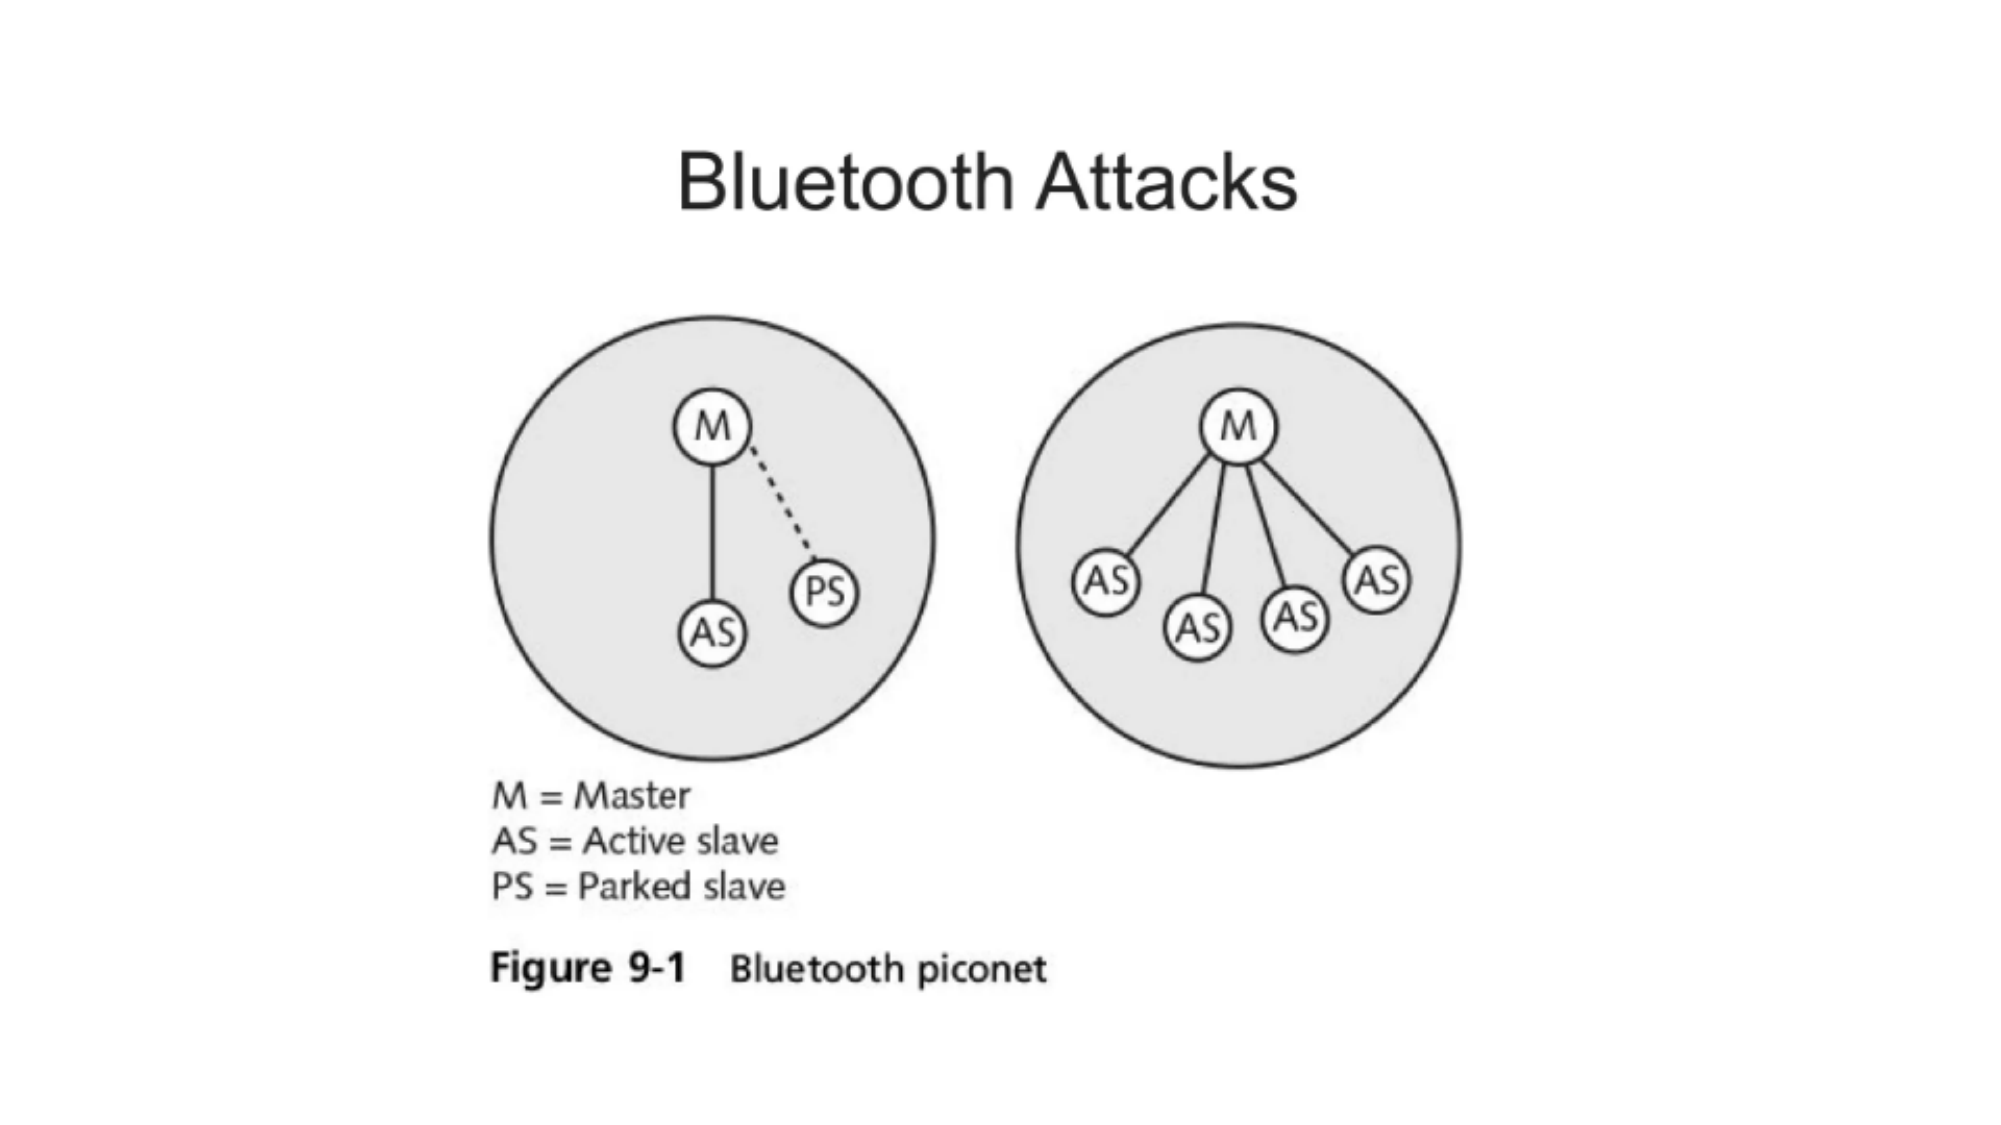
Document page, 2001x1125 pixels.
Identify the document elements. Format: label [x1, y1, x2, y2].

picture [281, 31, 1718, 1093]
